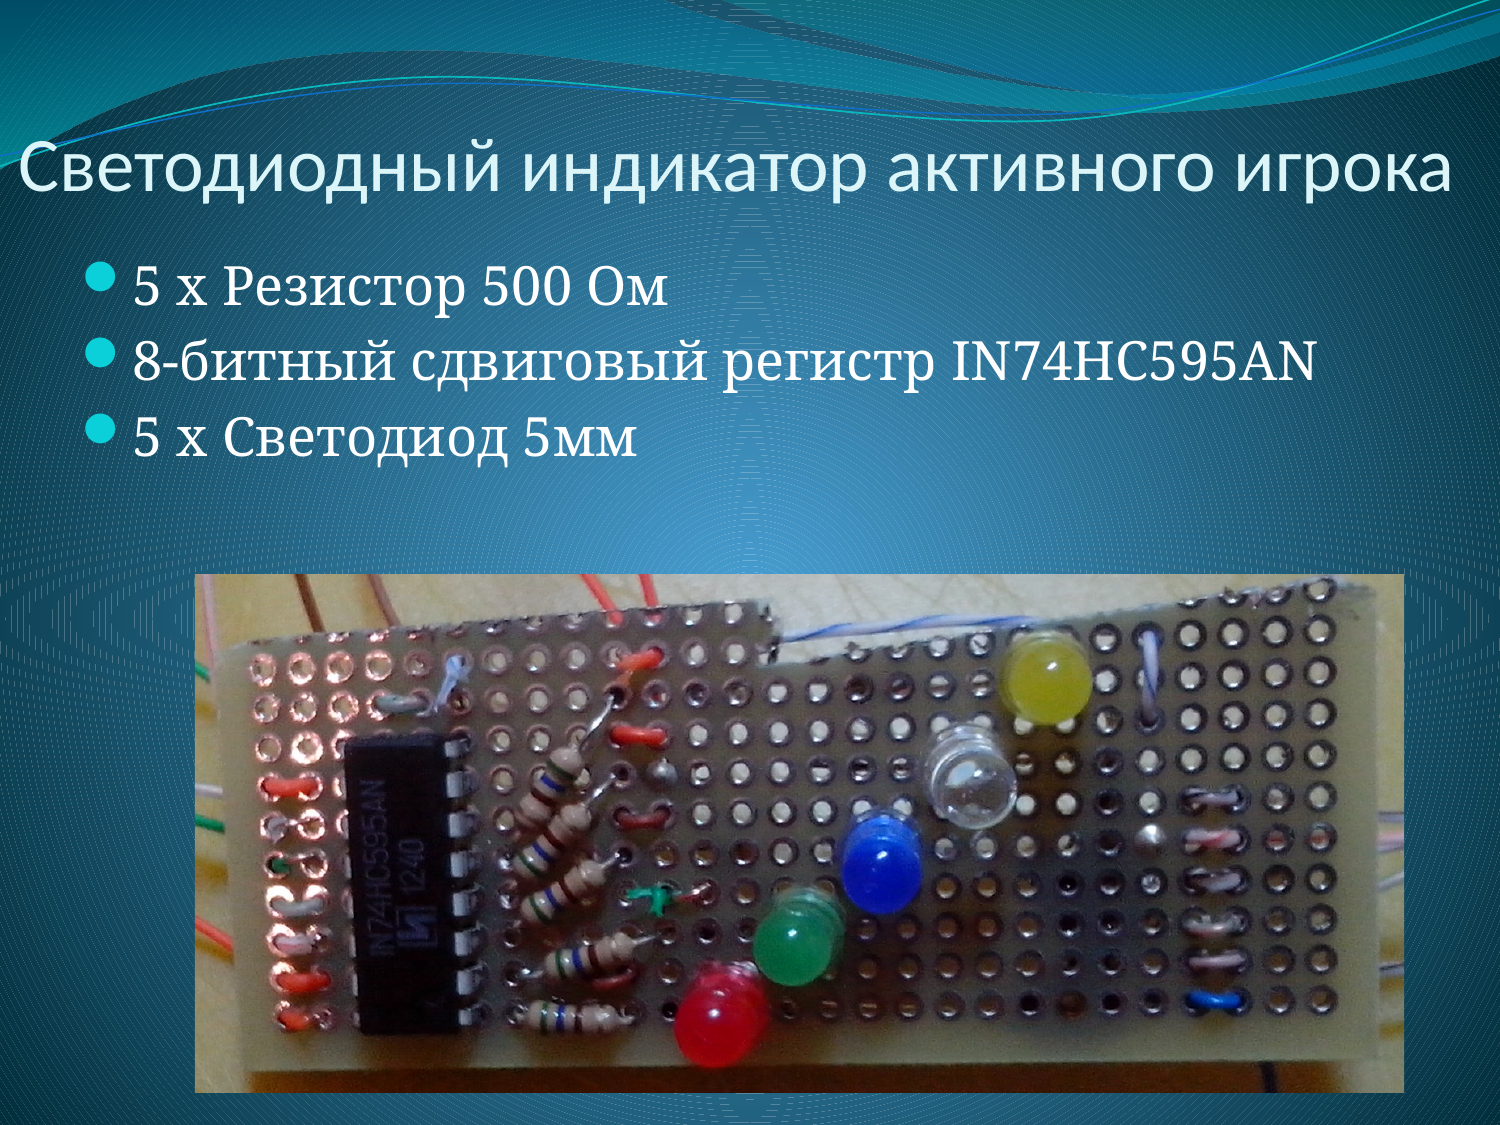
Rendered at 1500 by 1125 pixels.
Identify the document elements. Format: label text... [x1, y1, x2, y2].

picture [194, 573, 1405, 1094]
title Светодиодный индикатор активного игрока [18, 19, 1496, 207]
list 5 х Резистор 500 Ом 8-битный сдвиговый регистр IN74HC595AN 5 х Светодиод 5мм [66, 243, 1388, 489]
